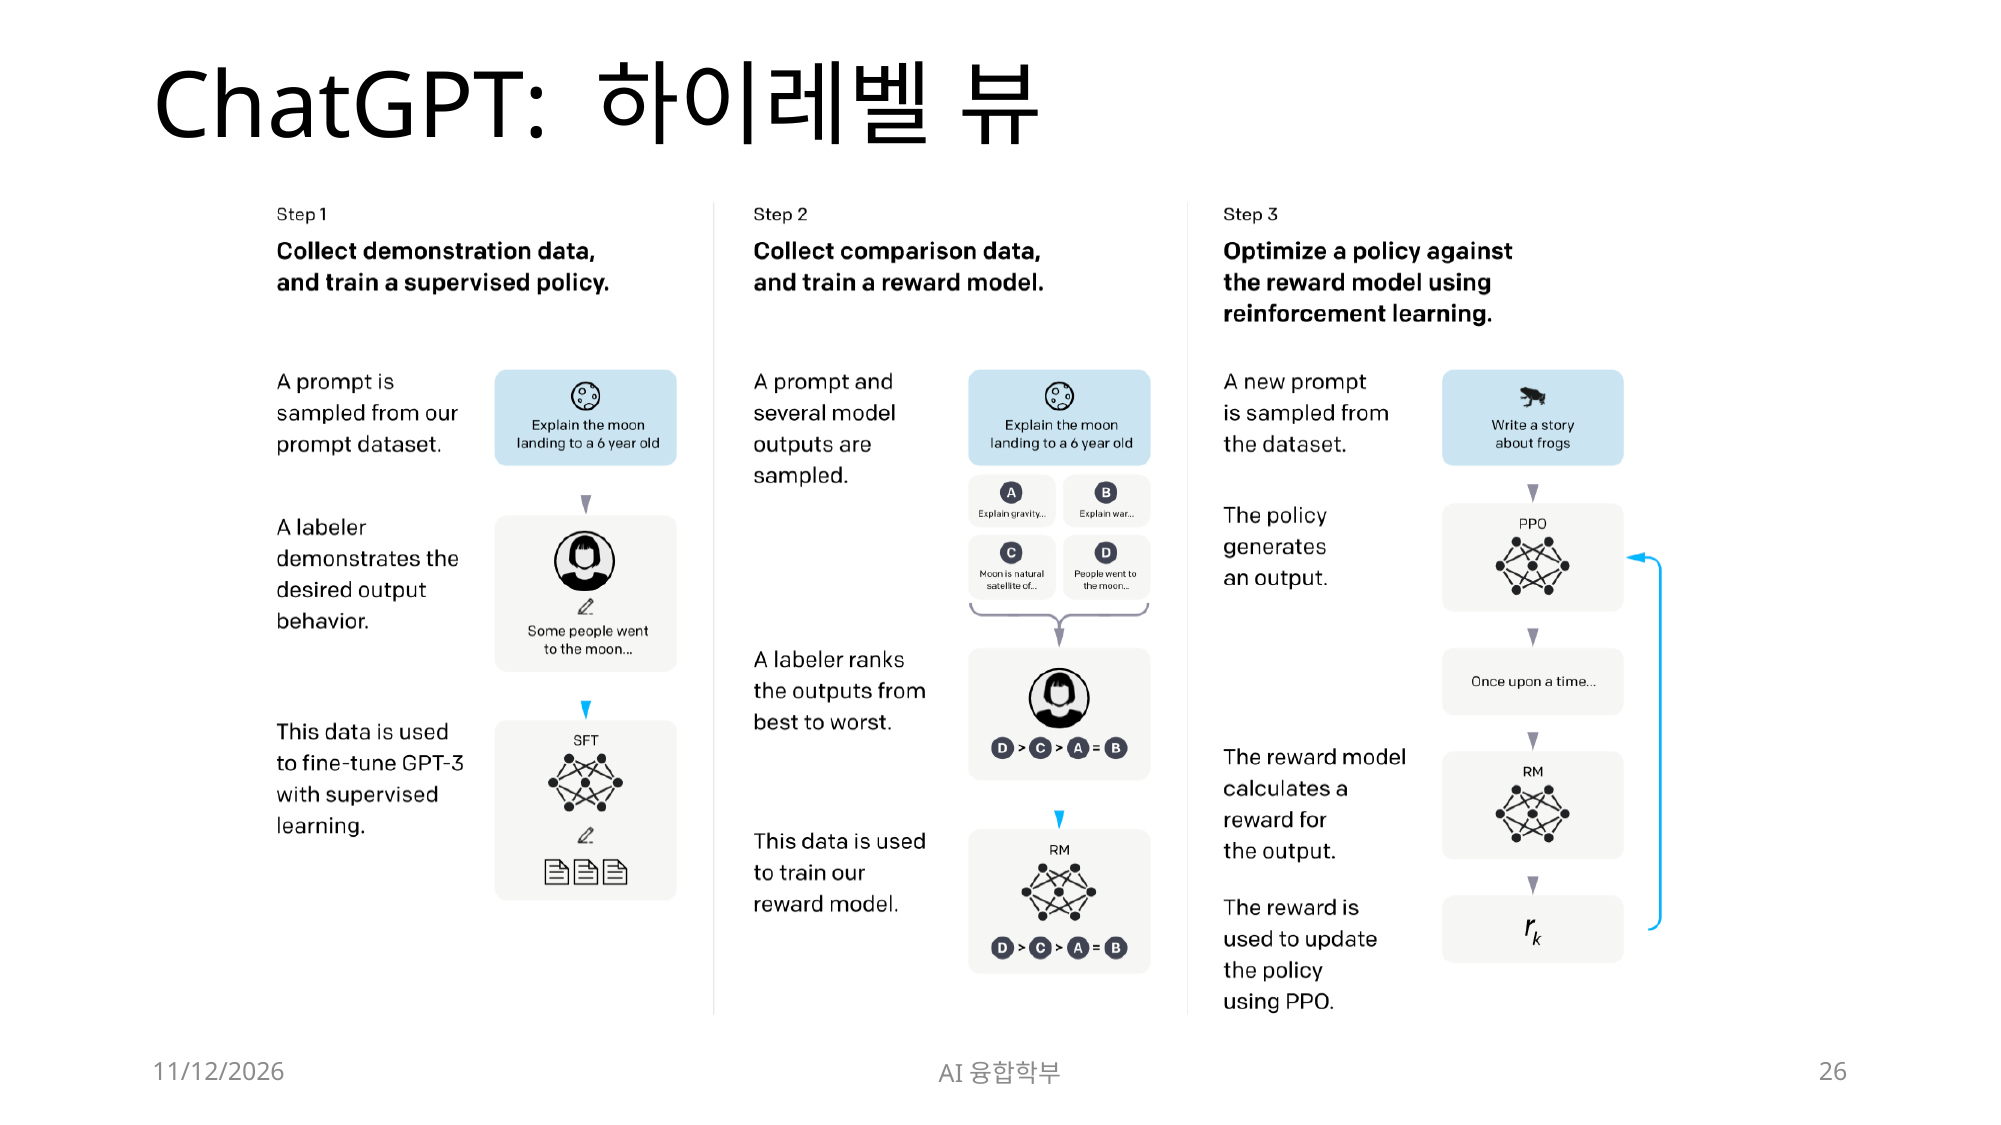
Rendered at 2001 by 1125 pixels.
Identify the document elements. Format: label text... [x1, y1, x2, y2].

slide_number 2024. 7. 10. [137, 1042, 588, 1103]
footer AI융합학부 [662, 1042, 1338, 1103]
picture [249, 190, 1693, 1026]
title ChatGPT: 하이레벨 뷰 [137, 31, 1863, 186]
slide_number 26 [1412, 1042, 1863, 1103]
